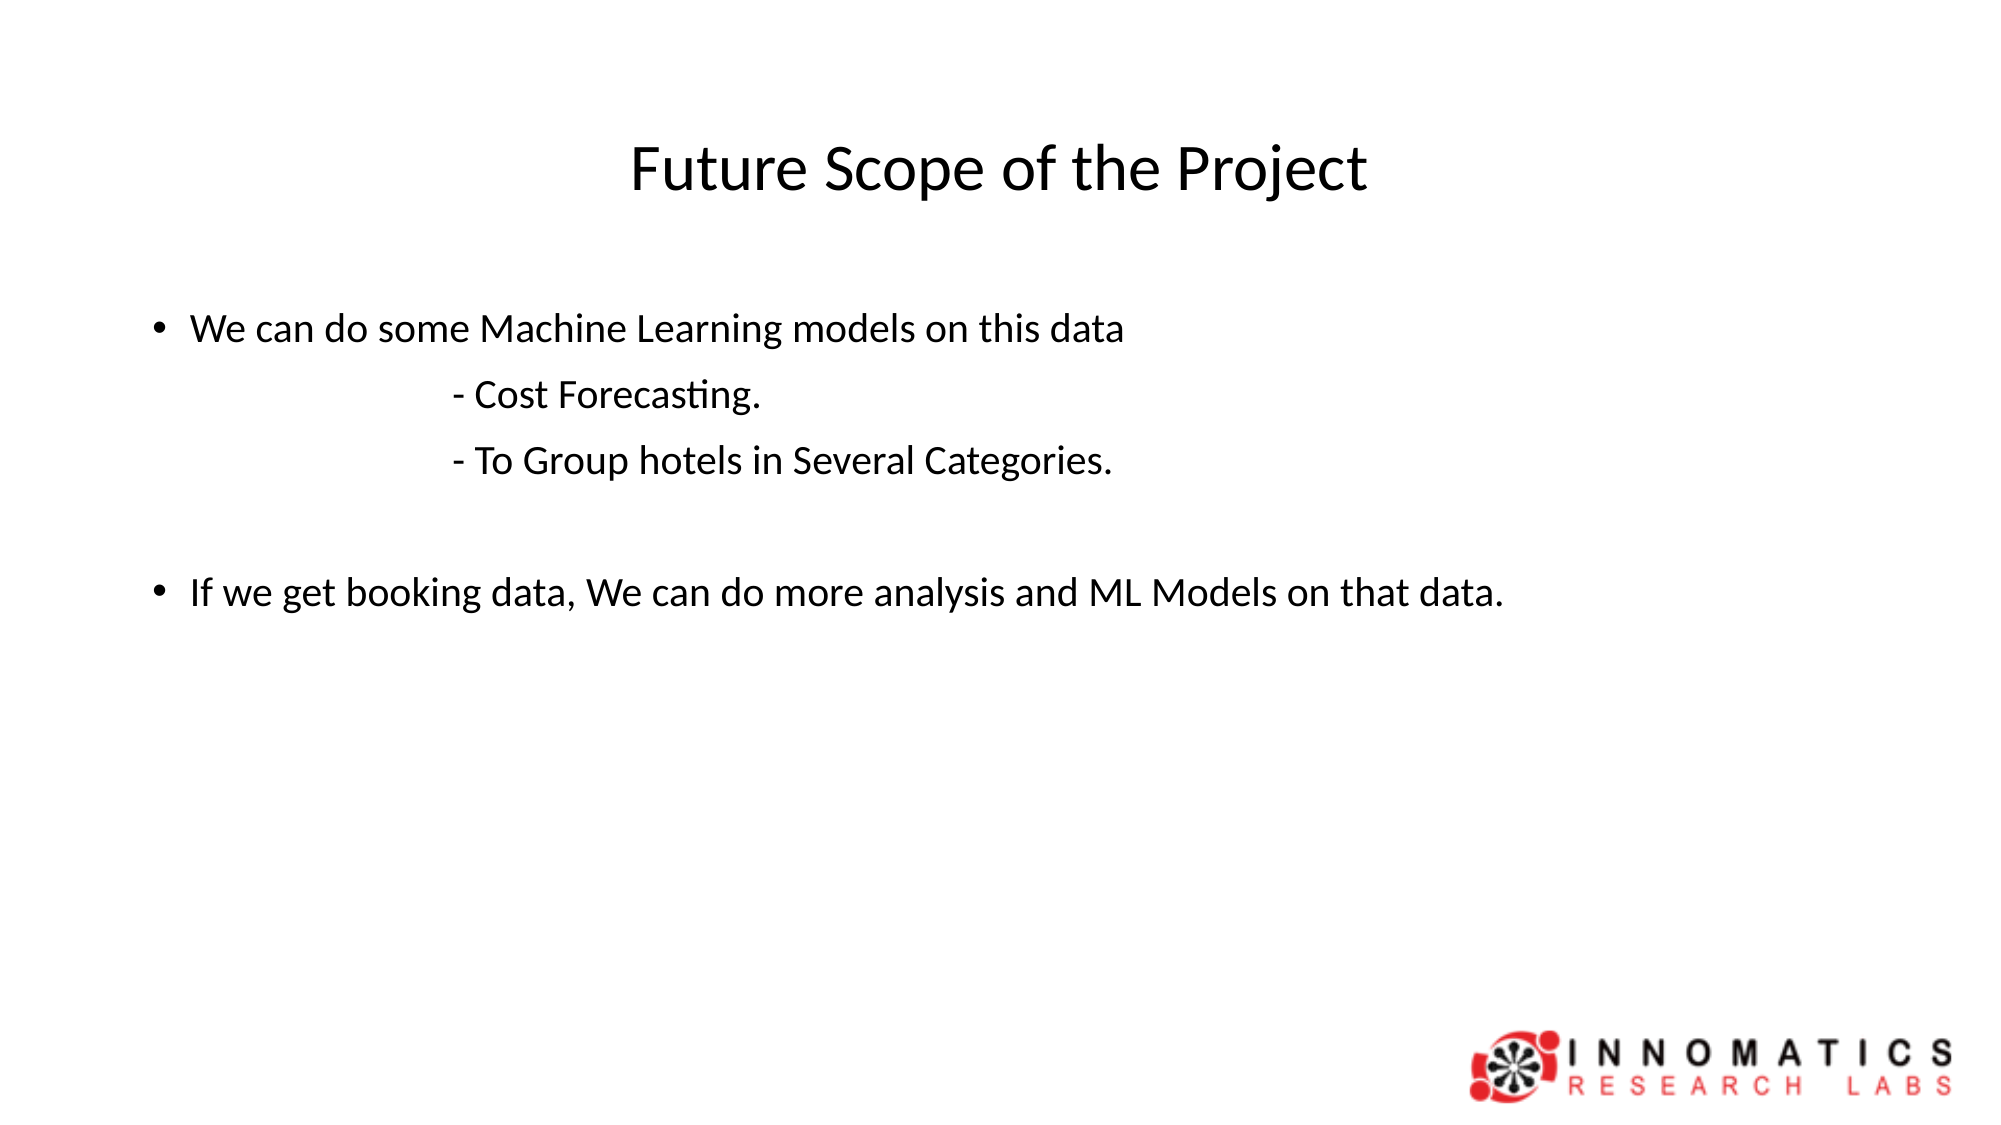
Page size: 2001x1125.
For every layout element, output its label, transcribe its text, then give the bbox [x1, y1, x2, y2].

list We can do some Machine Learning models on this data - Cost Forecasting. - To Group hotels in Several Categories. If we get booking data, We can do more analysis and ML Models on that data. [137, 299, 1863, 1014]
title Future Scope of the Project [137, 59, 1863, 278]
picture [1445, 1014, 1975, 1125]
